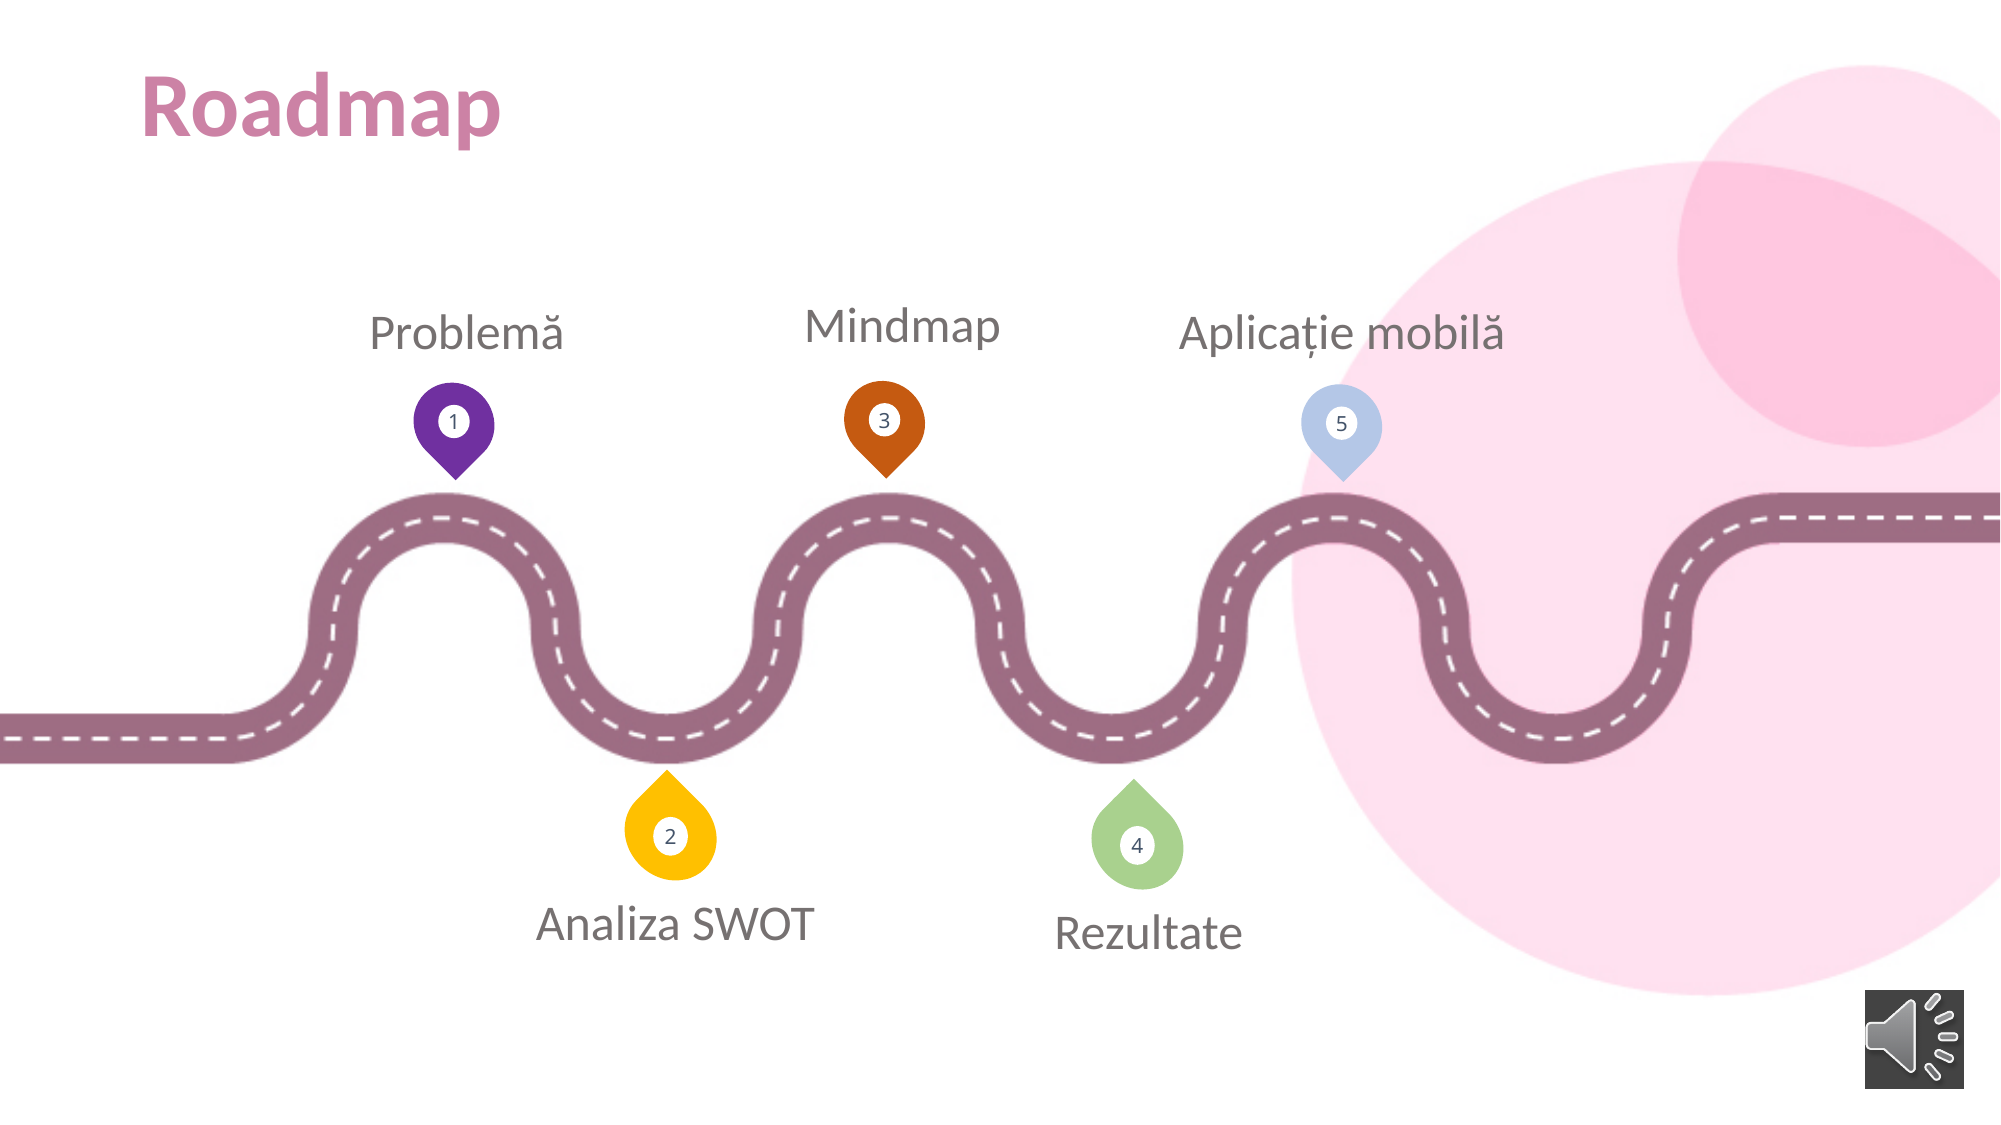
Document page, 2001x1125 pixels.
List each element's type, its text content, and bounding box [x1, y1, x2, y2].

text_box Rezultate [1039, 892, 1291, 968]
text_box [609, 765, 733, 903]
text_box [1076, 775, 1199, 913]
text_box Problemă [354, 291, 605, 367]
text_box Aplicație mobilă [1164, 291, 1551, 367]
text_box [398, 364, 510, 482]
picture [0, 0, 2001, 1125]
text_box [845, 379, 924, 463]
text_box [1286, 365, 1398, 484]
text_box Mindmap [789, 285, 1040, 360]
text_box Roadmap [125, 37, 771, 162]
text_box Analiza SWOT [520, 883, 1002, 958]
